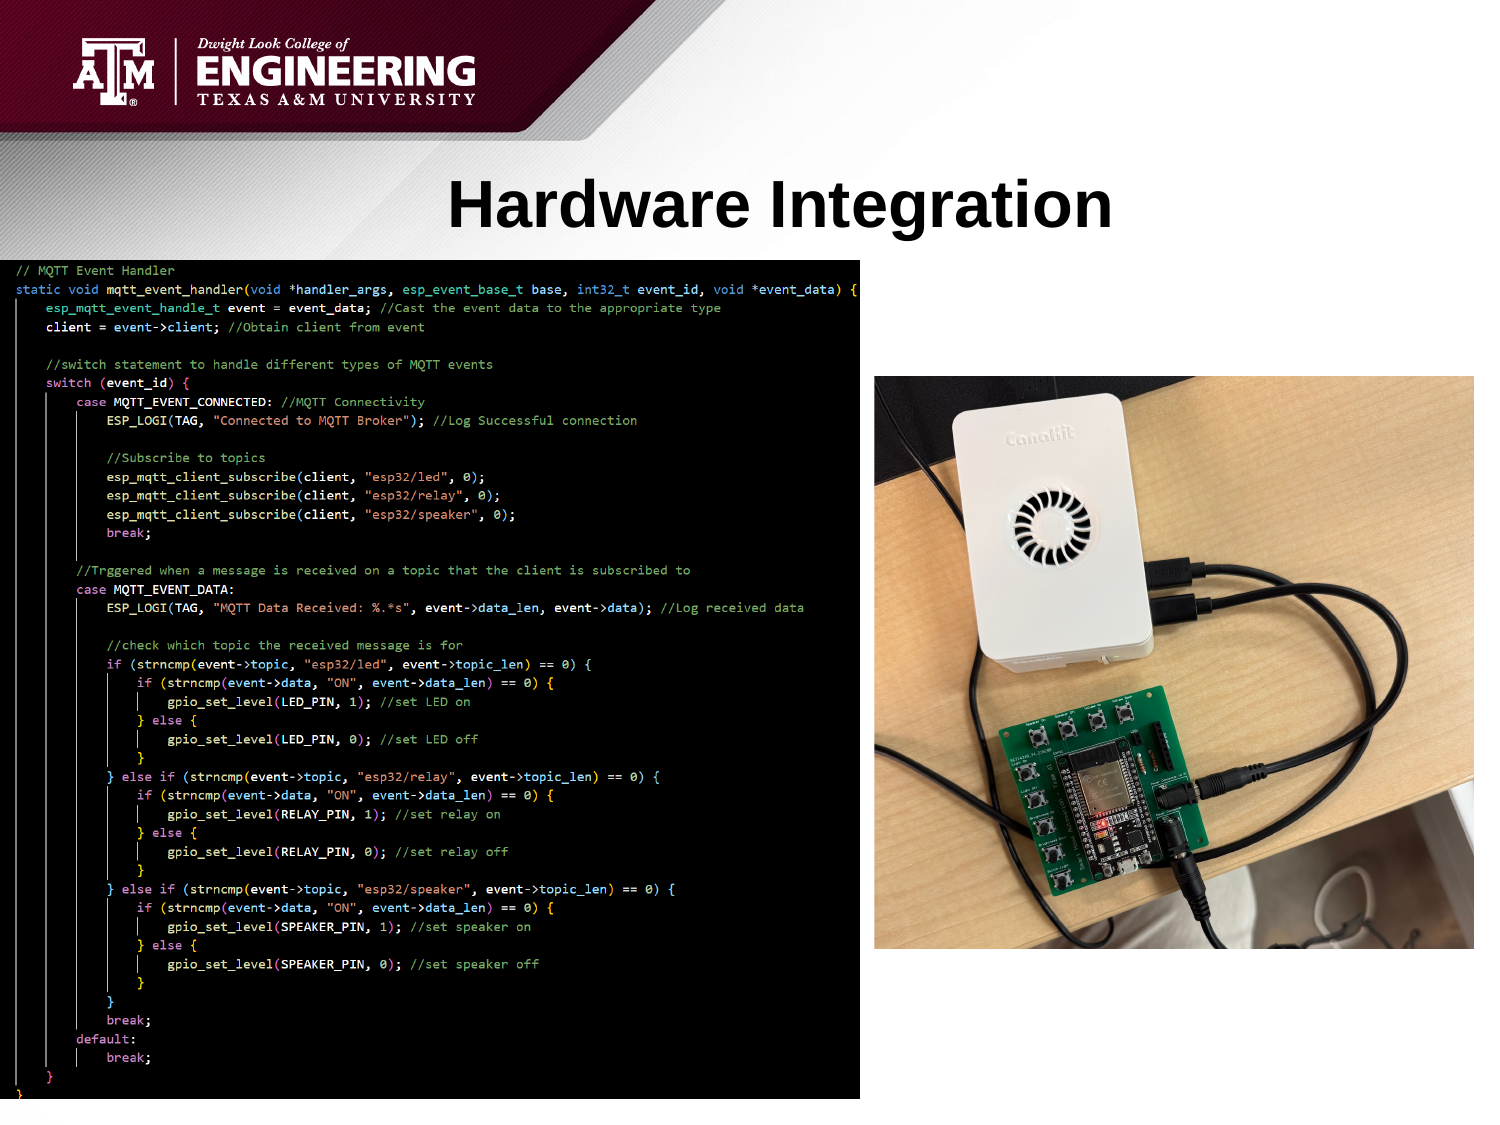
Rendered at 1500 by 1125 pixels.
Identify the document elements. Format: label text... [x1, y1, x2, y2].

picture [0, 0, 1500, 1125]
title Hardware Integration [106, 128, 1457, 261]
